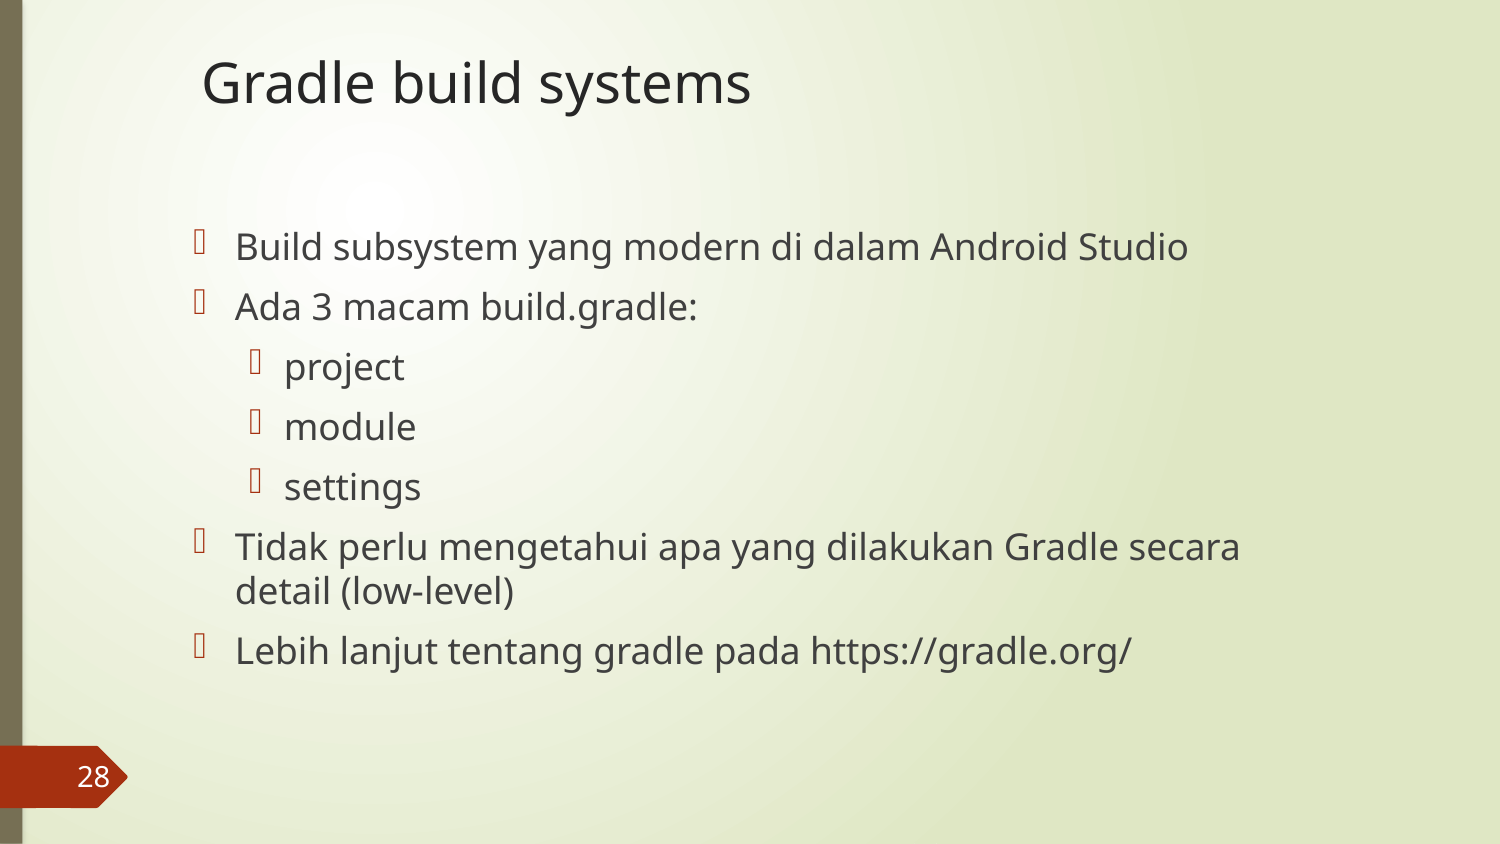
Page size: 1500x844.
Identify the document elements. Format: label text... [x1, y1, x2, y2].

list Build subsystem yang modern di dalam Android Studio Ada 3 macam build.gradle: project module settings Tidak perlu mengetahui apa yang dilakukan Gradle secara detail (low-level) Lebih lanjut tentang gradle pada https://gradle.org/ [178, 215, 1276, 681]
text_box [0, 0, 23, 744]
slide_number 28 [29, 754, 126, 800]
text_box [0, 810, 23, 844]
text_box [23, 0, 1500, 844]
text_box [0, 744, 108, 810]
text_box [65, 27, 1464, 153]
text_box Gradle build systems [186, 153, 1326, 157]
text_box [53, 196, 561, 737]
